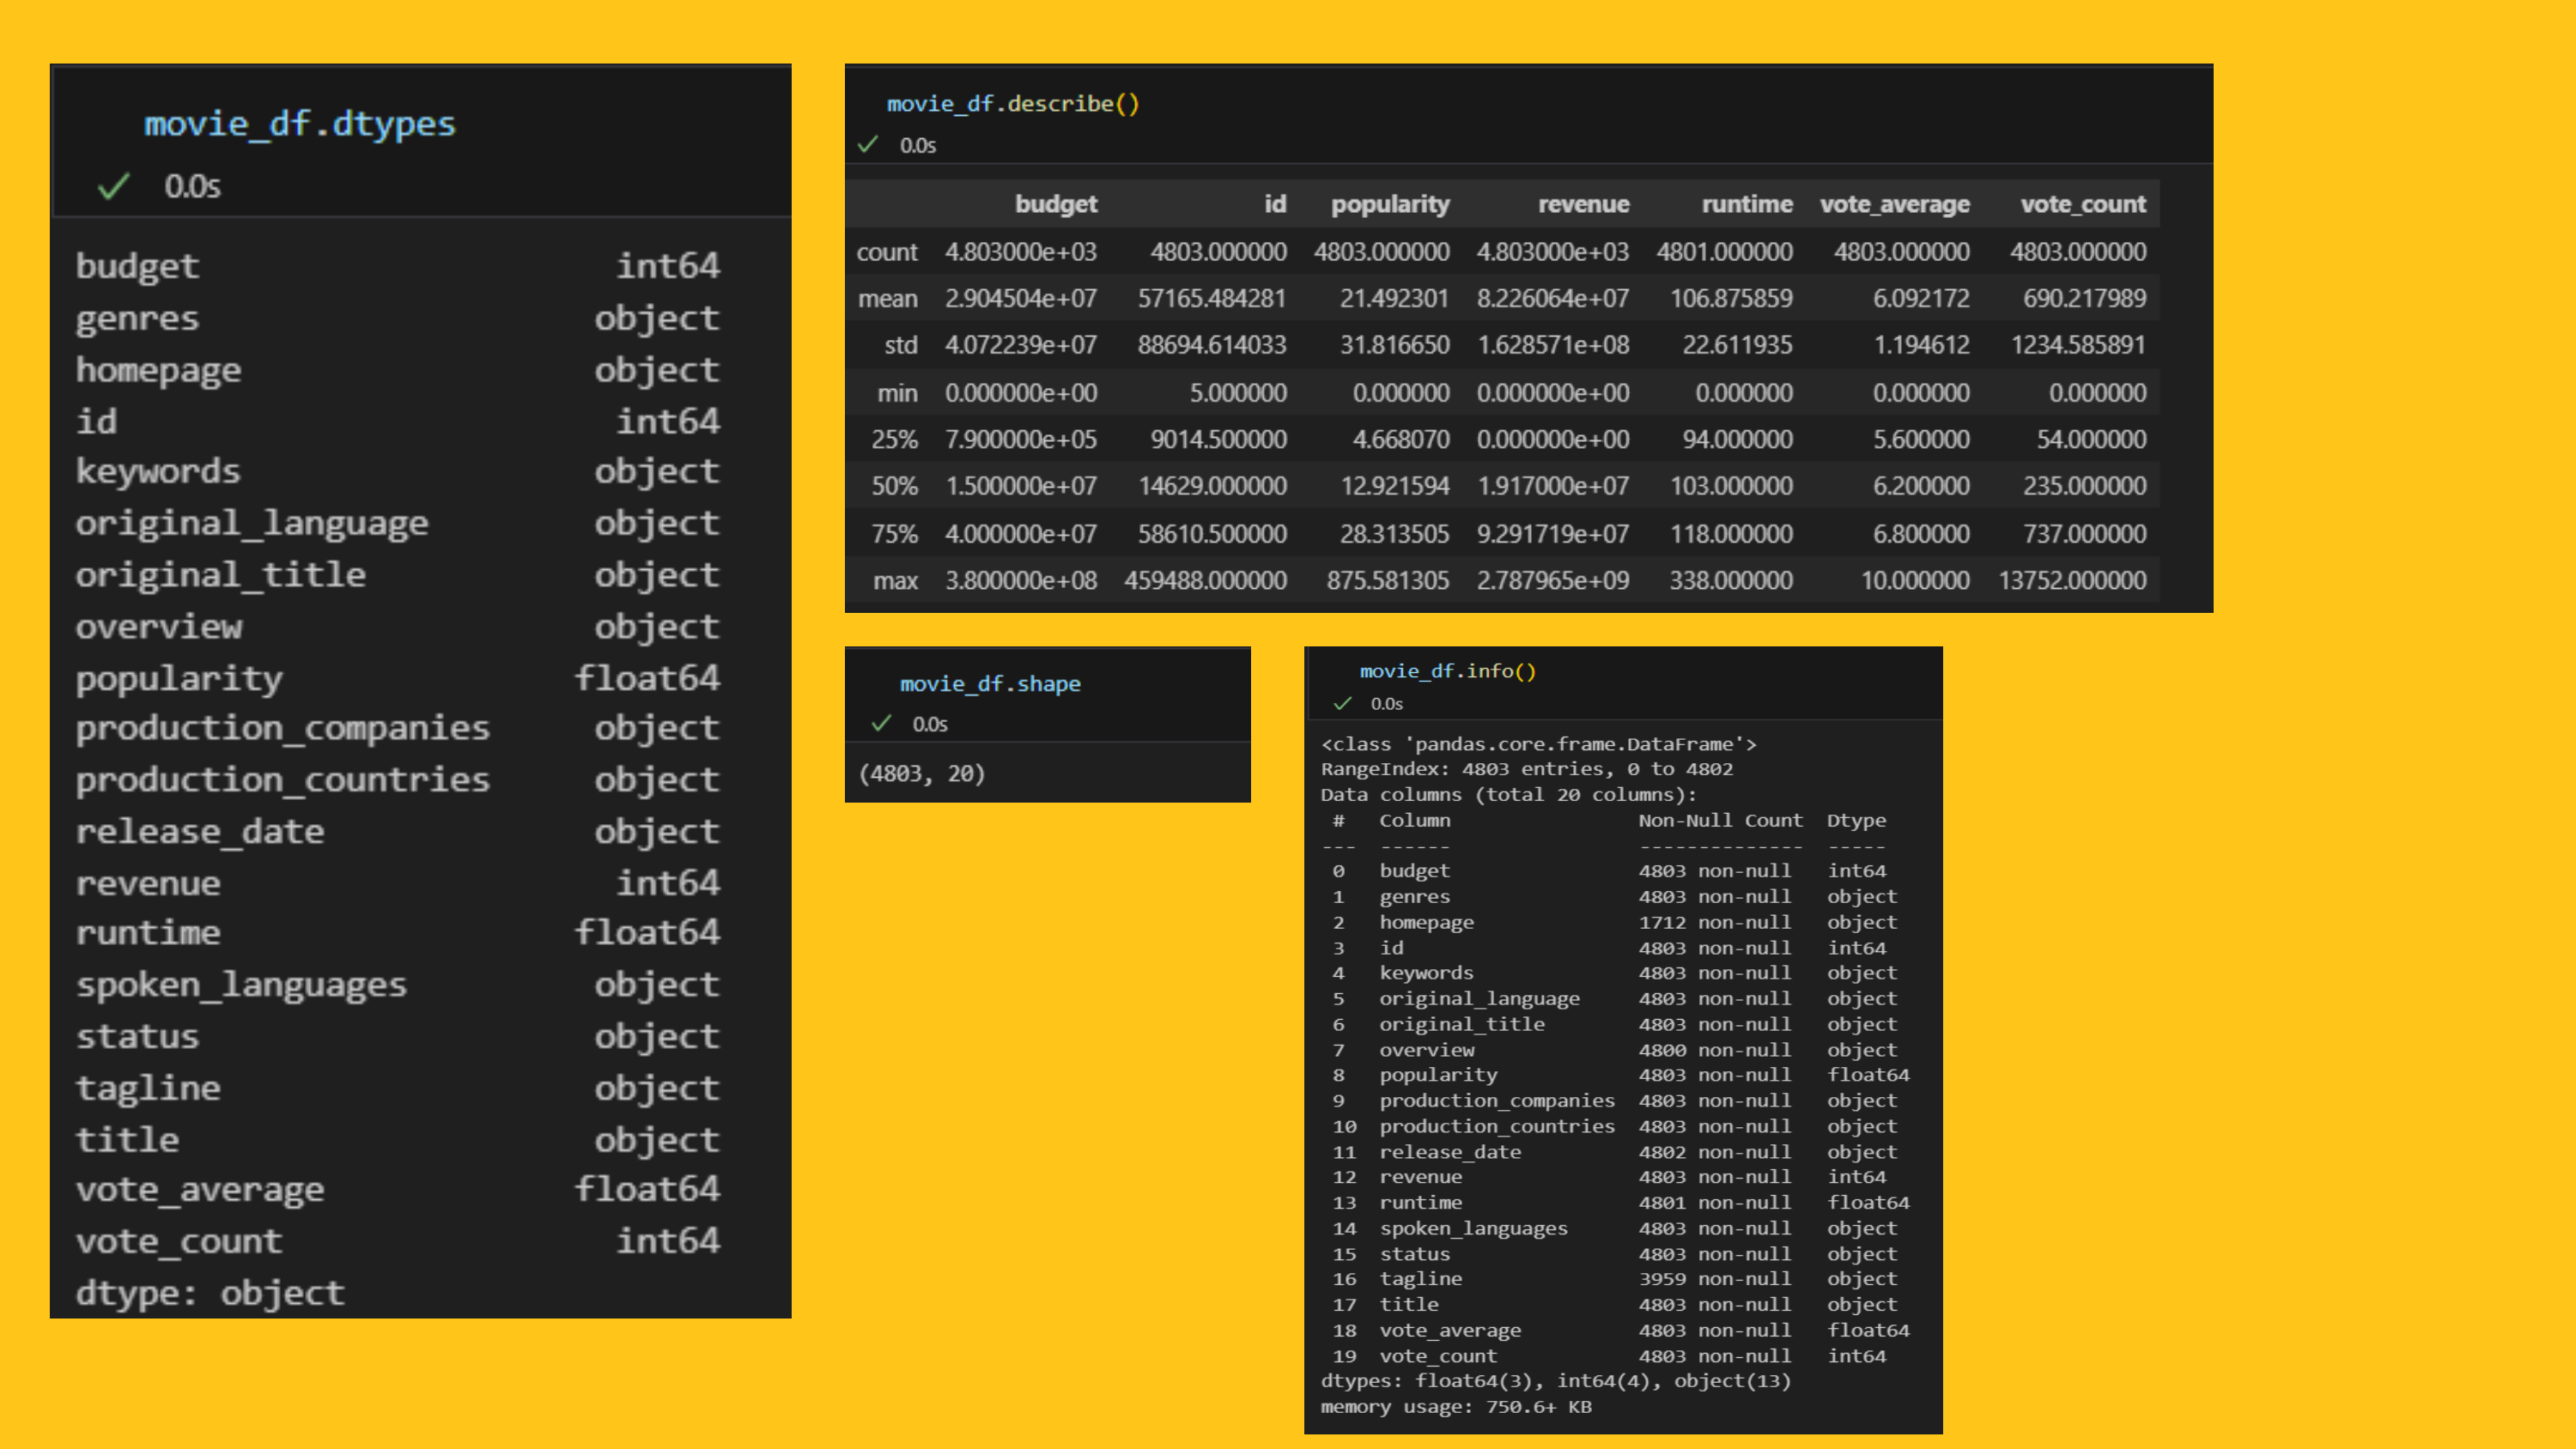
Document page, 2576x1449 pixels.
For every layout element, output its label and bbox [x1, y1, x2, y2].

picture [845, 646, 1251, 803]
picture [50, 64, 792, 1319]
picture [845, 63, 2215, 613]
picture [1303, 646, 1943, 1434]
